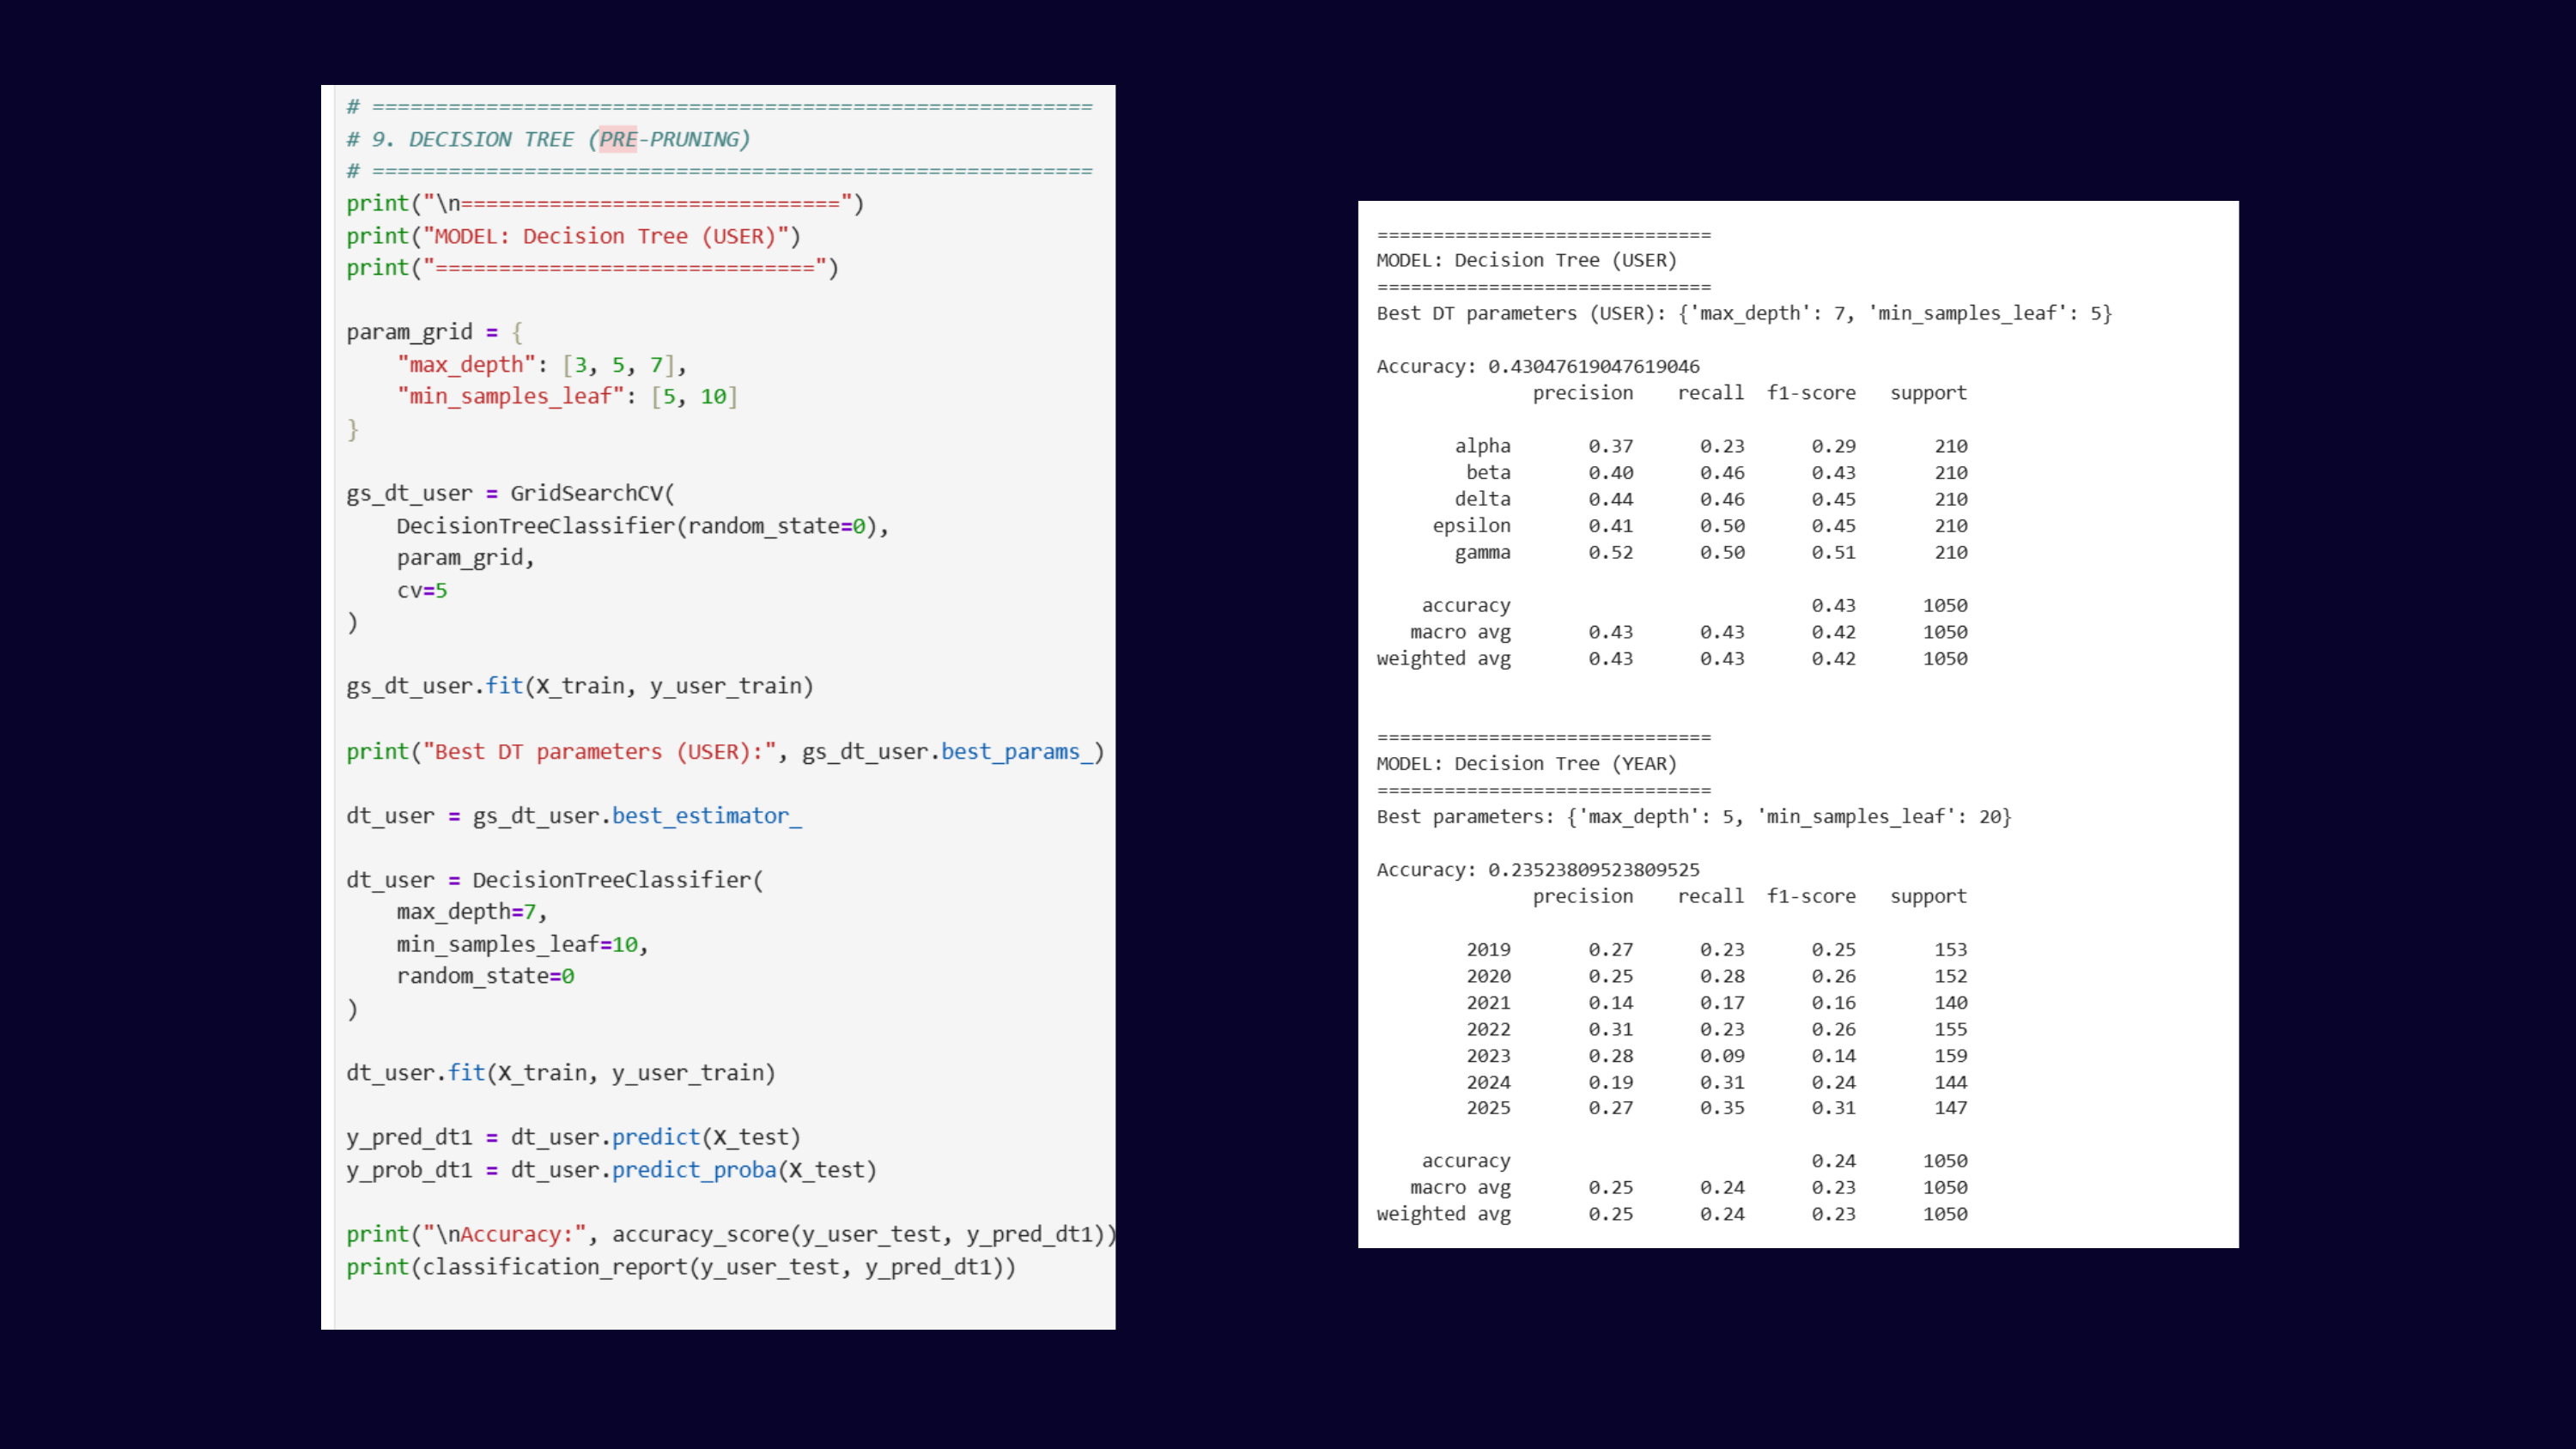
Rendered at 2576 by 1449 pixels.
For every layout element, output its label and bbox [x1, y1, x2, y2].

text_box [321, 85, 1116, 1330]
text_box [1358, 201, 2239, 1248]
